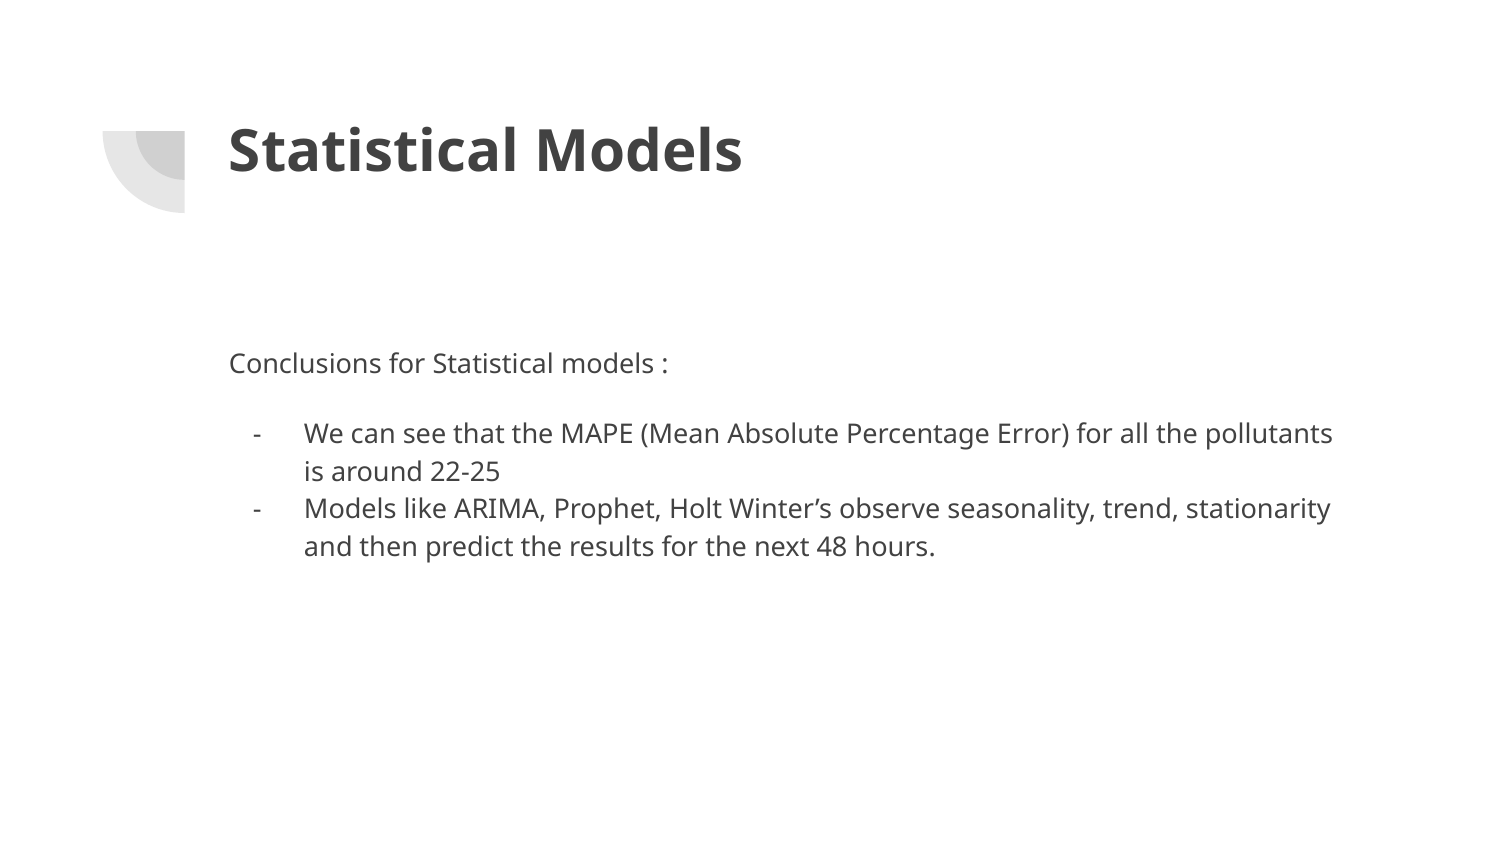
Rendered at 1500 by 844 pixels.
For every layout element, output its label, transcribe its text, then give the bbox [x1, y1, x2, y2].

title Statistical Models [213, 98, 1368, 263]
list Conclusions for Statistical models : We can see that the MAPE (Mean Absolute Percentage Error) for all the pollutants is around 22-25 Models like ARIMA, Prophet, Holt Winter’s observe seasonality, trend, stationarity and then predict the results for the next 48 hours. [213, 326, 1368, 744]
